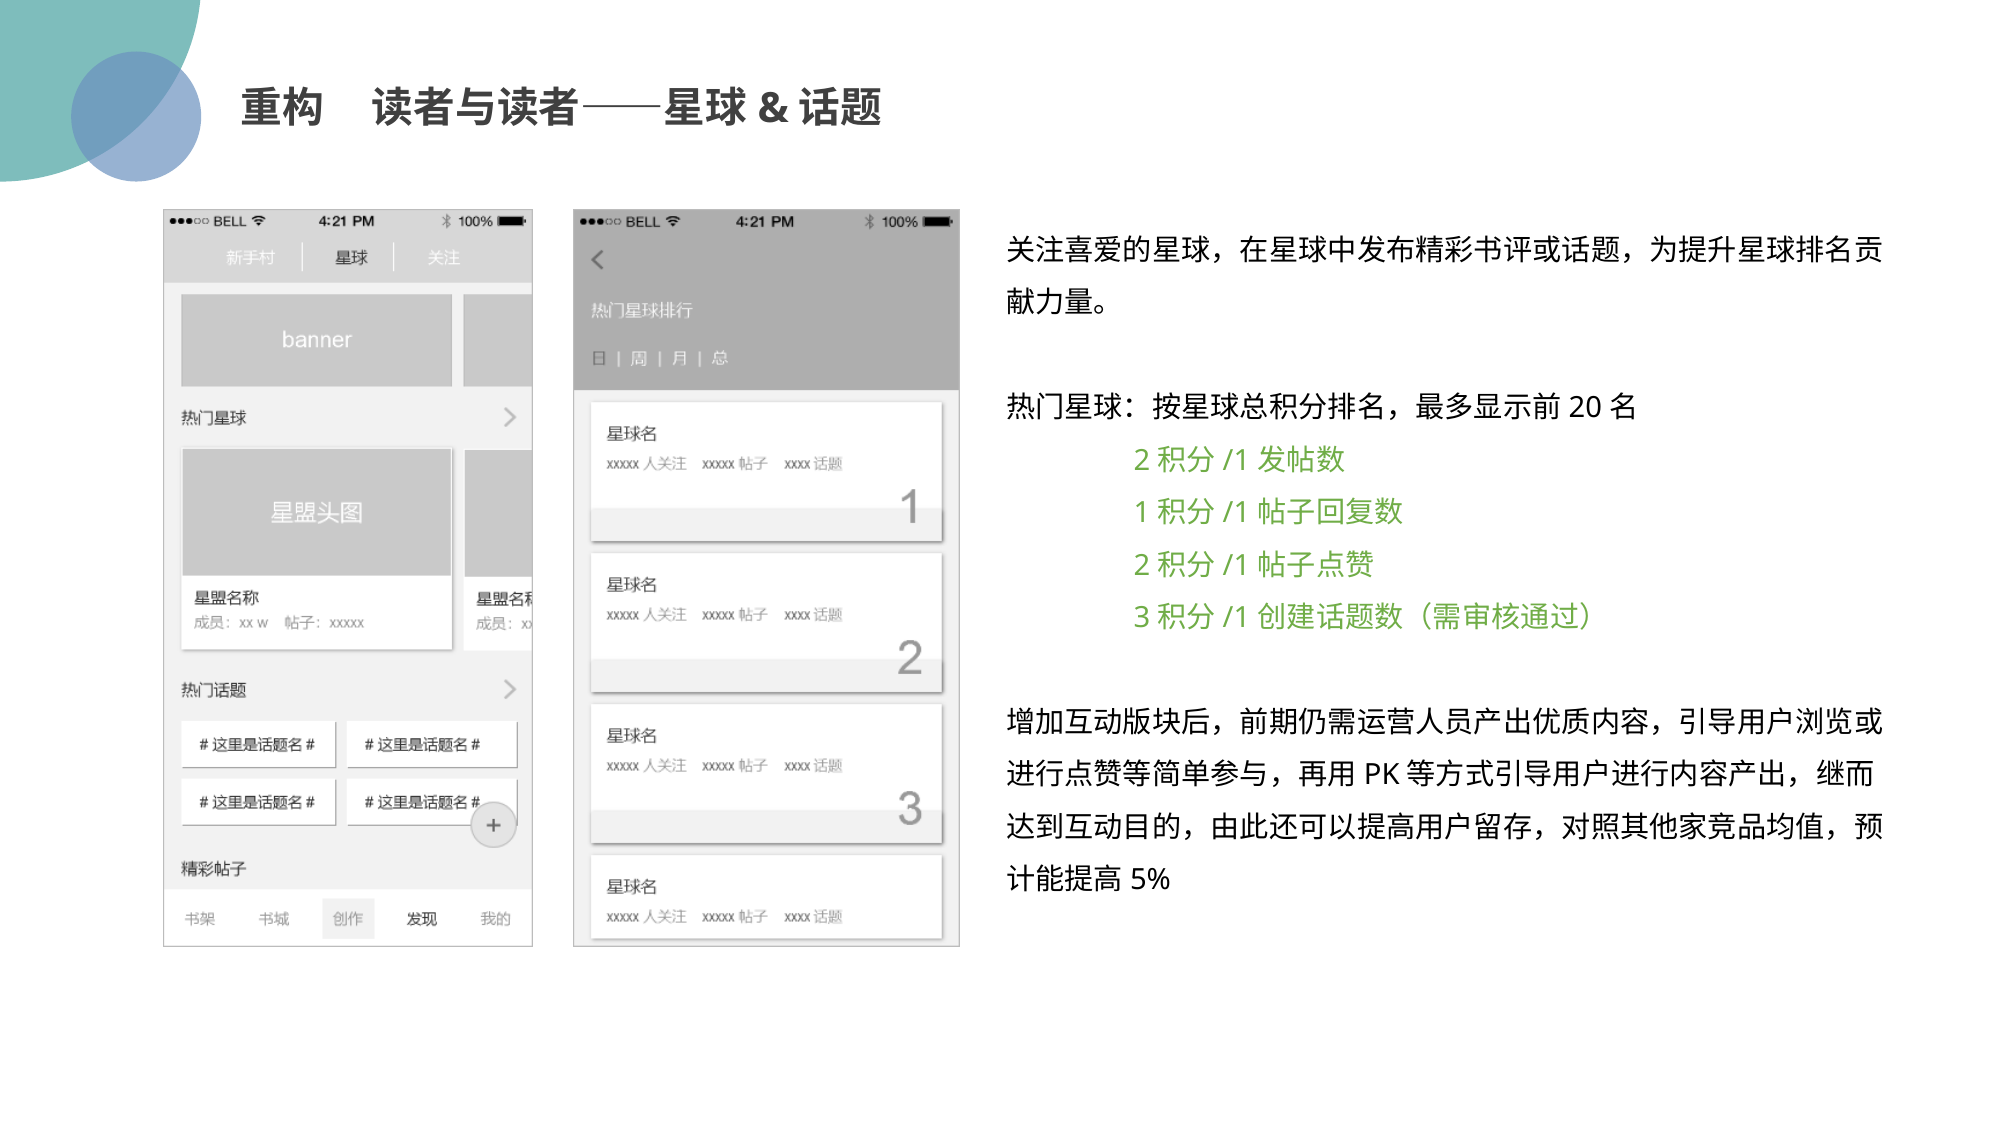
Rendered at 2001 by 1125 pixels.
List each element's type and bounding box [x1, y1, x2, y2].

text_box [991, 171, 1913, 938]
text_box [0, 0, 203, 183]
picture [573, 209, 960, 947]
text_box [226, 73, 898, 139]
picture [163, 209, 533, 947]
